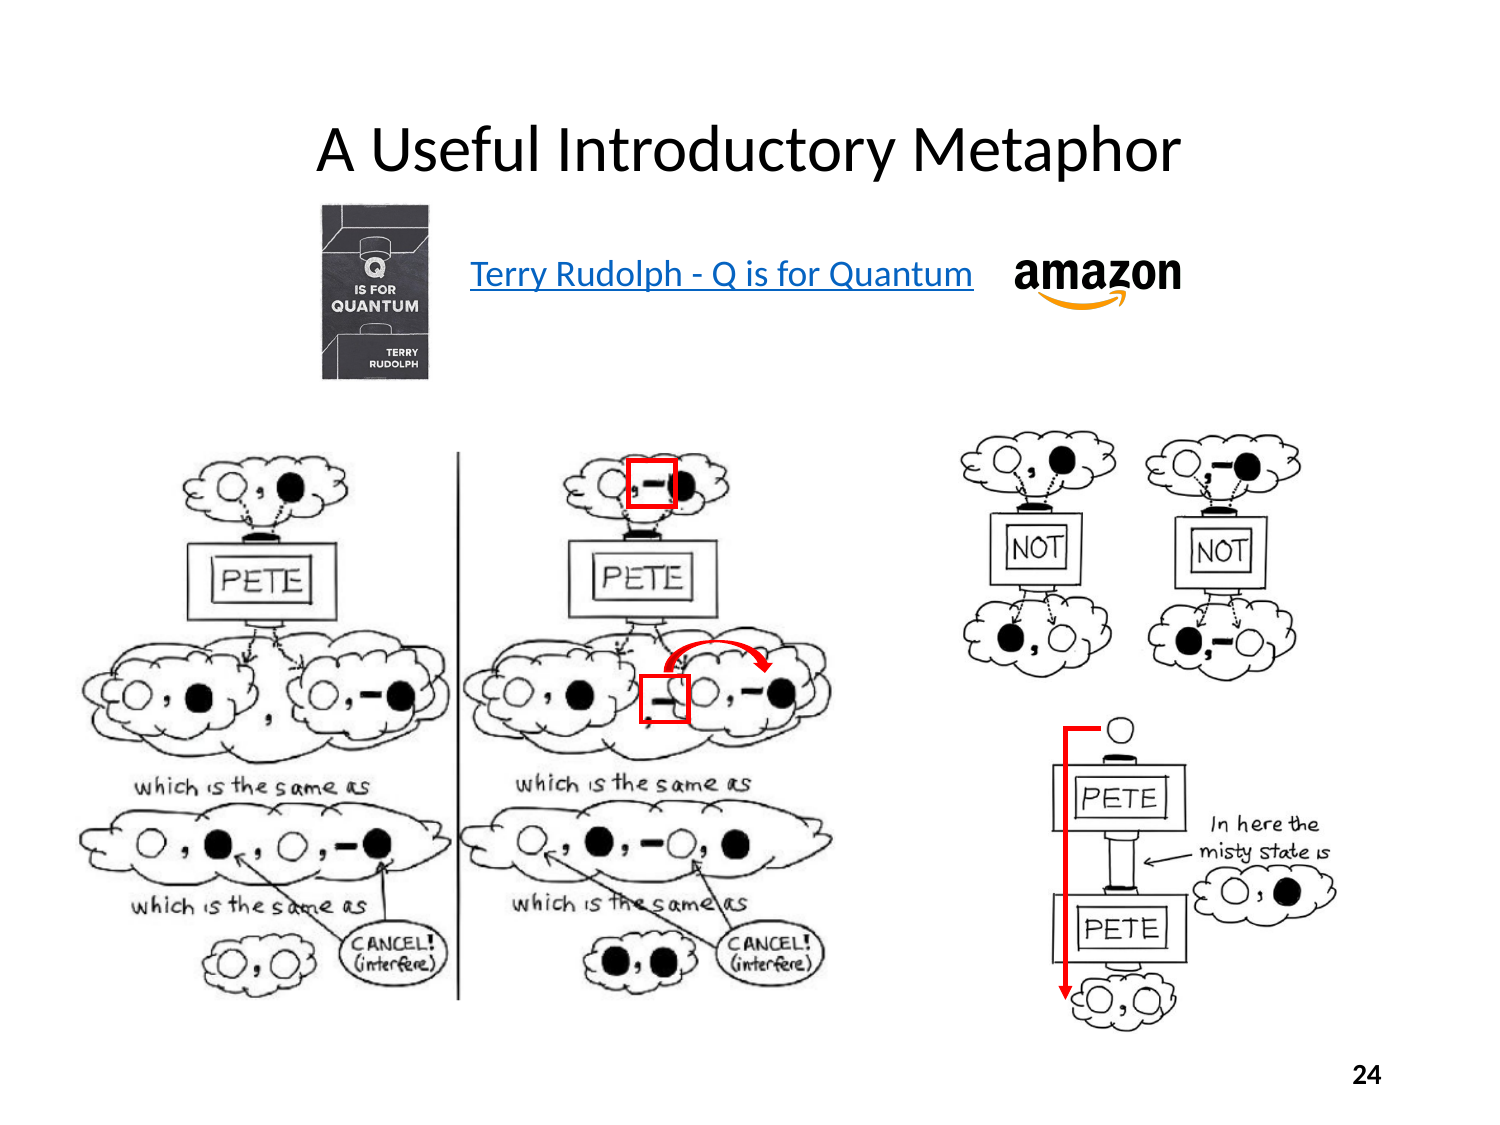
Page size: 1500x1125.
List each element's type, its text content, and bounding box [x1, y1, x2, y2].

picture [54, 433, 857, 1013]
picture [989, 698, 1397, 1043]
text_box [1065, 728, 1102, 1000]
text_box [319, 200, 1181, 382]
slide_number 24 [1059, 1043, 1397, 1103]
picture [922, 414, 1344, 688]
title A Useful Introductory Metaphor [103, 59, 1397, 241]
